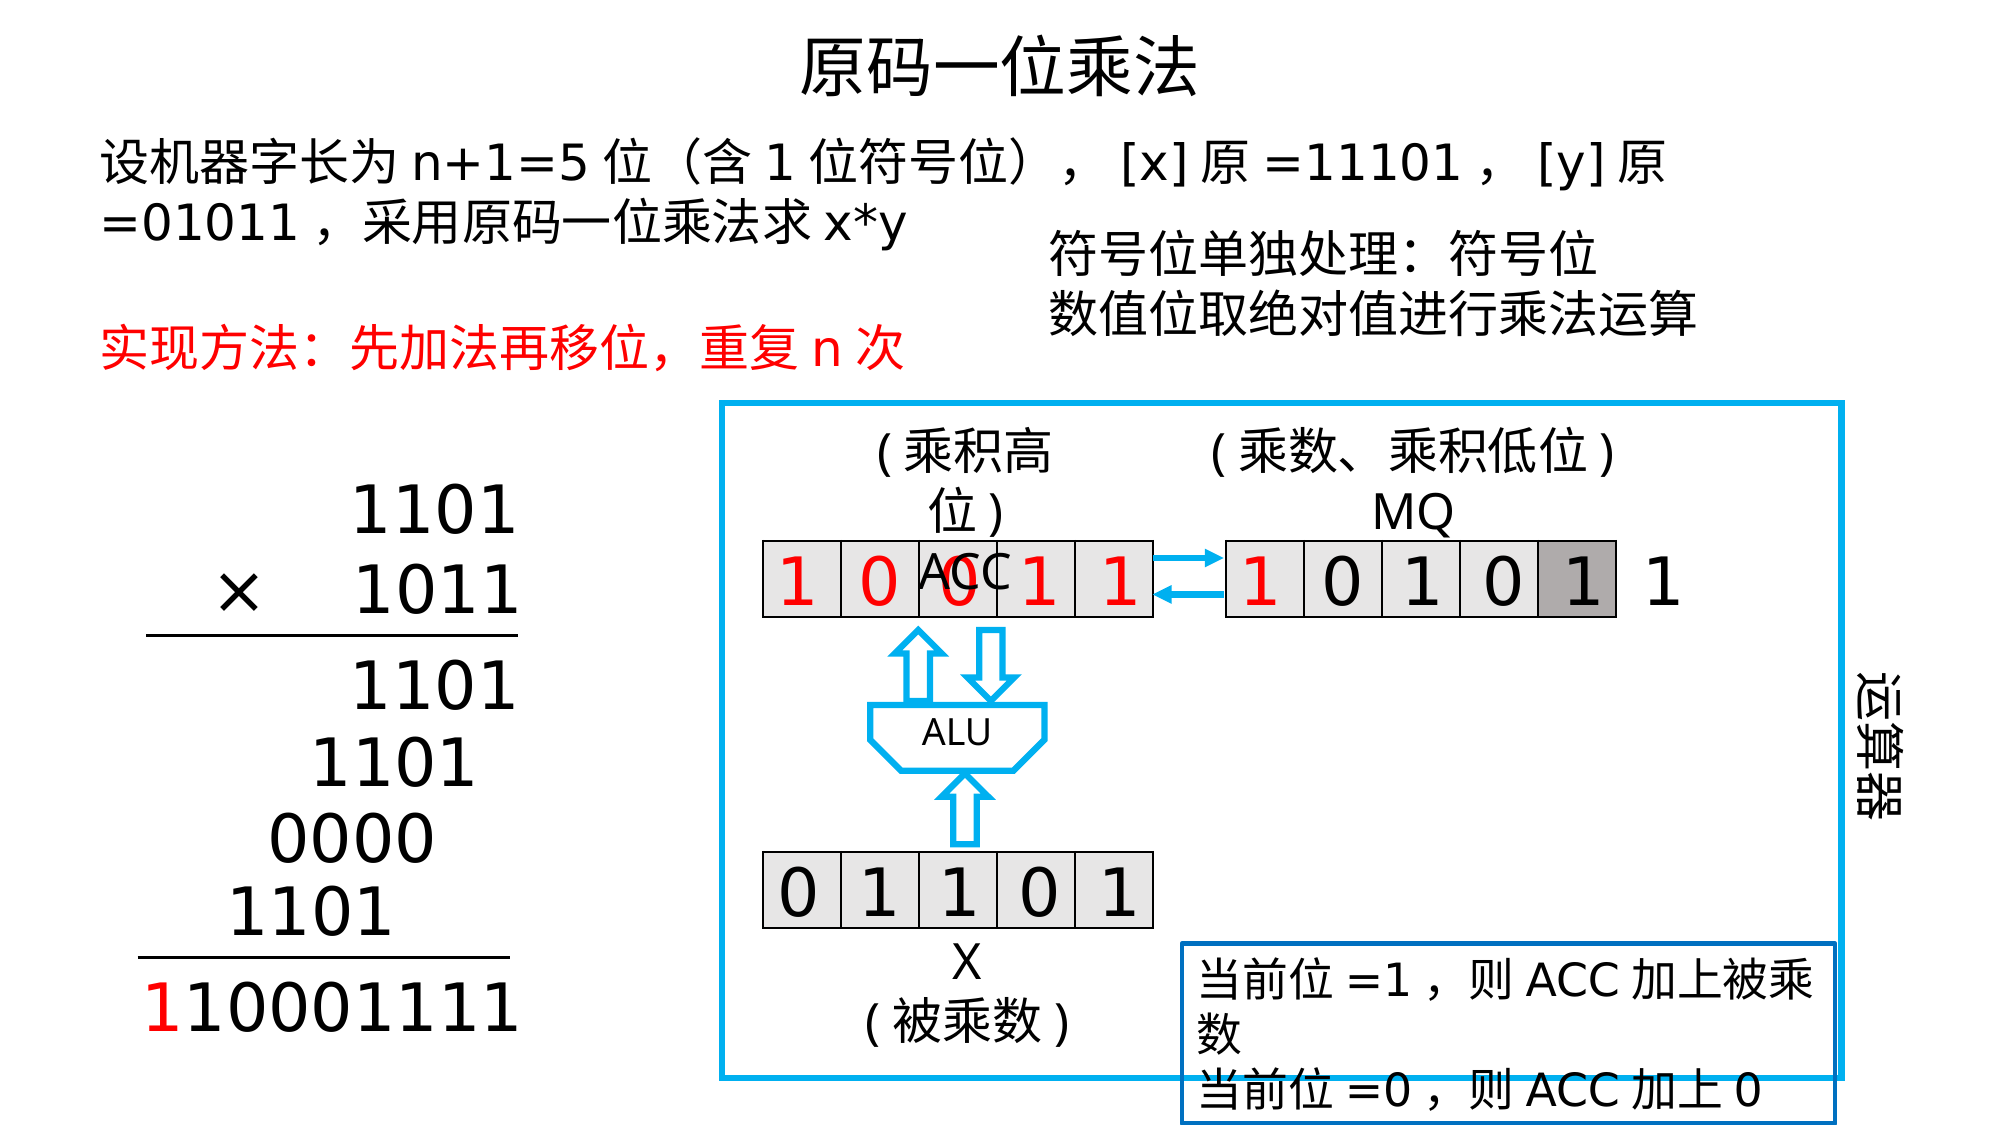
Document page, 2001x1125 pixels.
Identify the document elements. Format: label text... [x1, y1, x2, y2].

text_box 原码一位乘法 [595, 17, 1405, 113]
text_box 1101 [168, 861, 412, 956]
text_box 110001111 [126, 957, 539, 1053]
text_box 当前位=1，则ACC加上被乘数 当前位=0，则ACC加上0 [1181, 943, 1835, 1124]
text_box × 1011 [196, 539, 538, 635]
text_box 1 [1224, 530, 1292, 626]
text_box 运算器 [1827, 657, 1919, 824]
text_box 实现方法：先加法再移位，重复n次 [84, 308, 970, 384]
text_box 设机器字长为n+1=5位（含1位符号位），[x]原=11101，[y]原=01011，采用原码一位乘法求x*y [84, 122, 1916, 258]
text_box [721, 402, 1843, 1079]
text_box 1101 [292, 635, 535, 731]
text_box 1101 [252, 712, 495, 807]
text_box 1101 [292, 459, 535, 539]
text_box 0000 [210, 788, 453, 884]
text_box 1 [761, 530, 829, 626]
